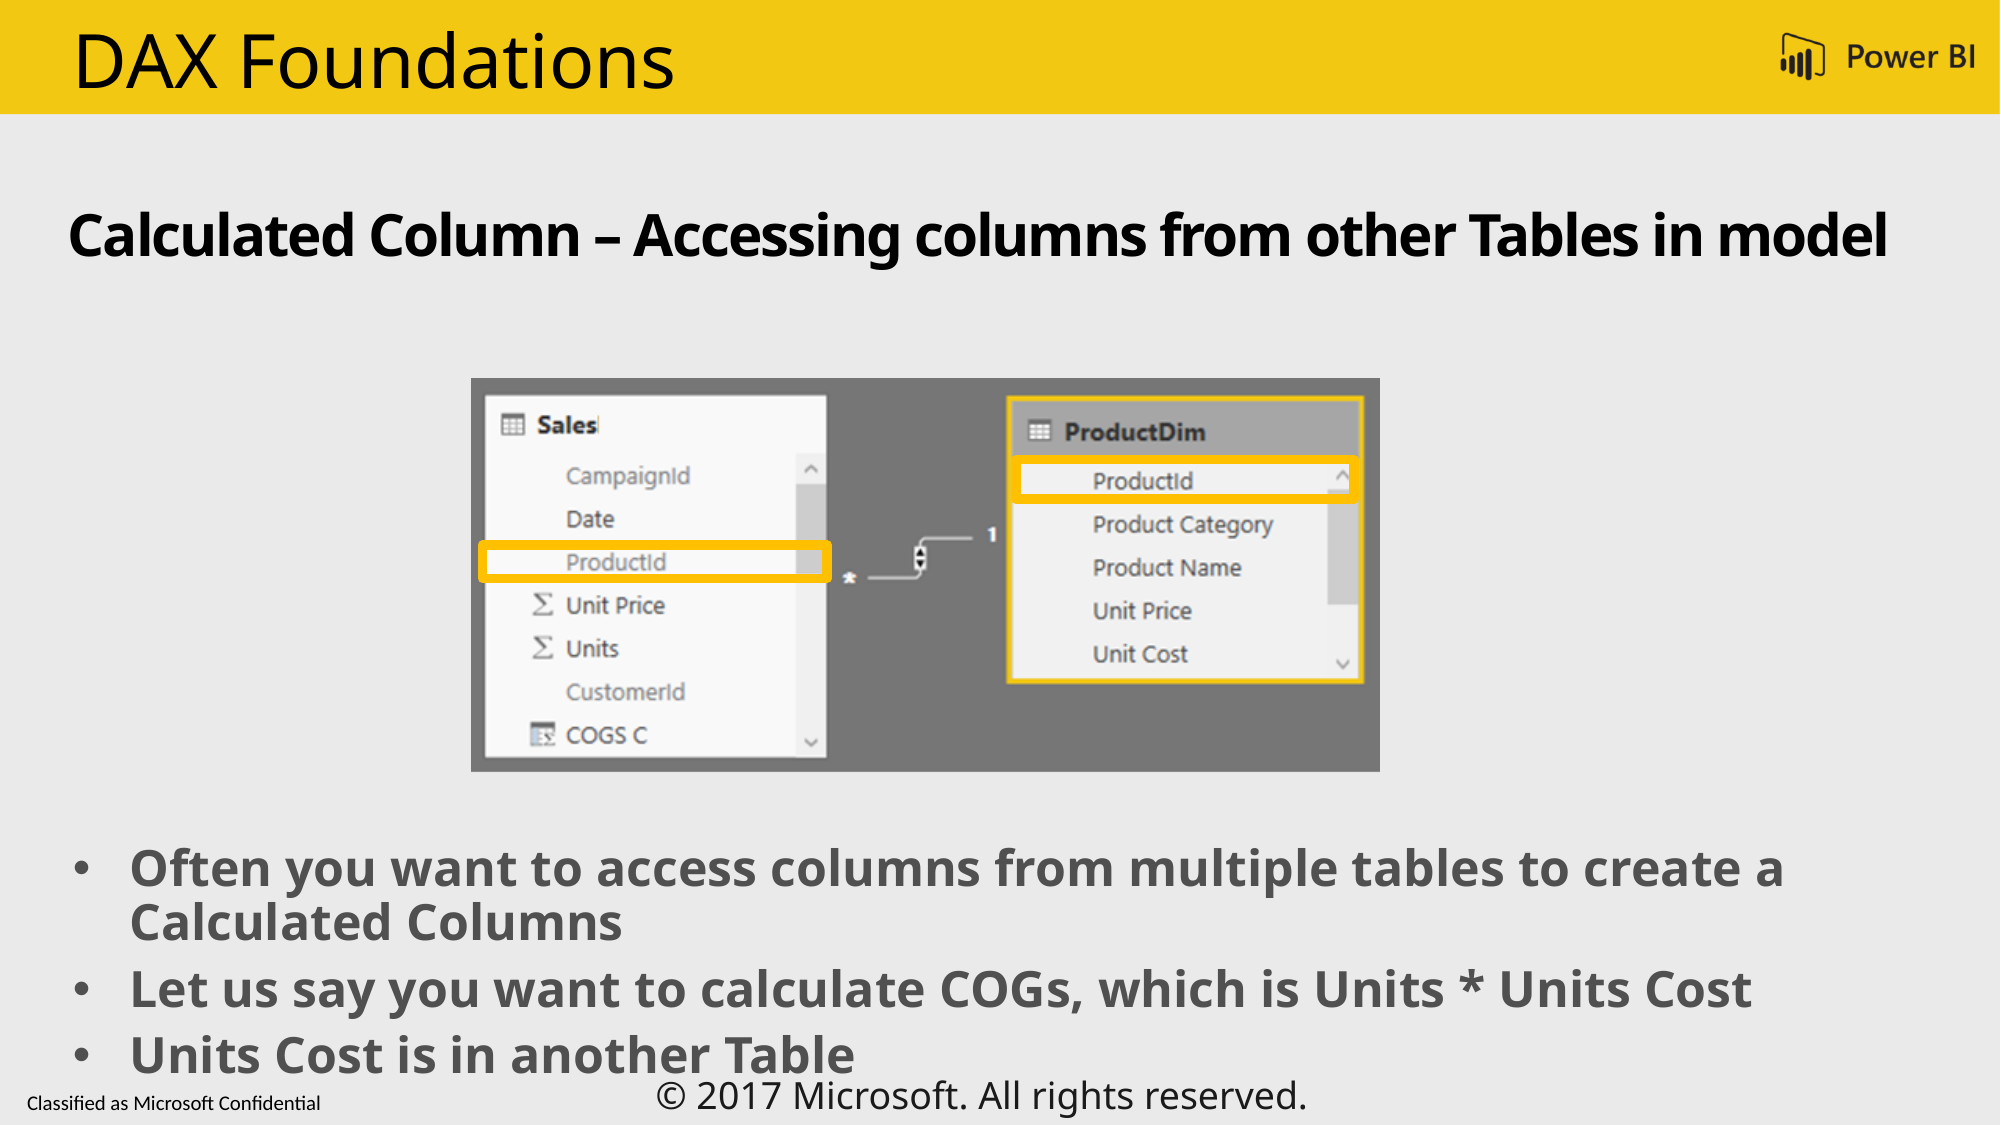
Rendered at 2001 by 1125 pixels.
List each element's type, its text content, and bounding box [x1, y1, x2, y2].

title Calculated Column – Accessing columns from other Tables in model [43, 191, 1956, 278]
picture [1768, 23, 1985, 91]
picture [471, 378, 1380, 774]
text_box DAX Foundations [58, 5, 1879, 111]
text_box Often you want to access columns from multiple tables to create a Calculated Columns Let us say you want to calculate COGs, which is Units * Units Cost Units Cost is in another Table [58, 836, 1939, 1092]
text_box [0, 0, 2000, 115]
